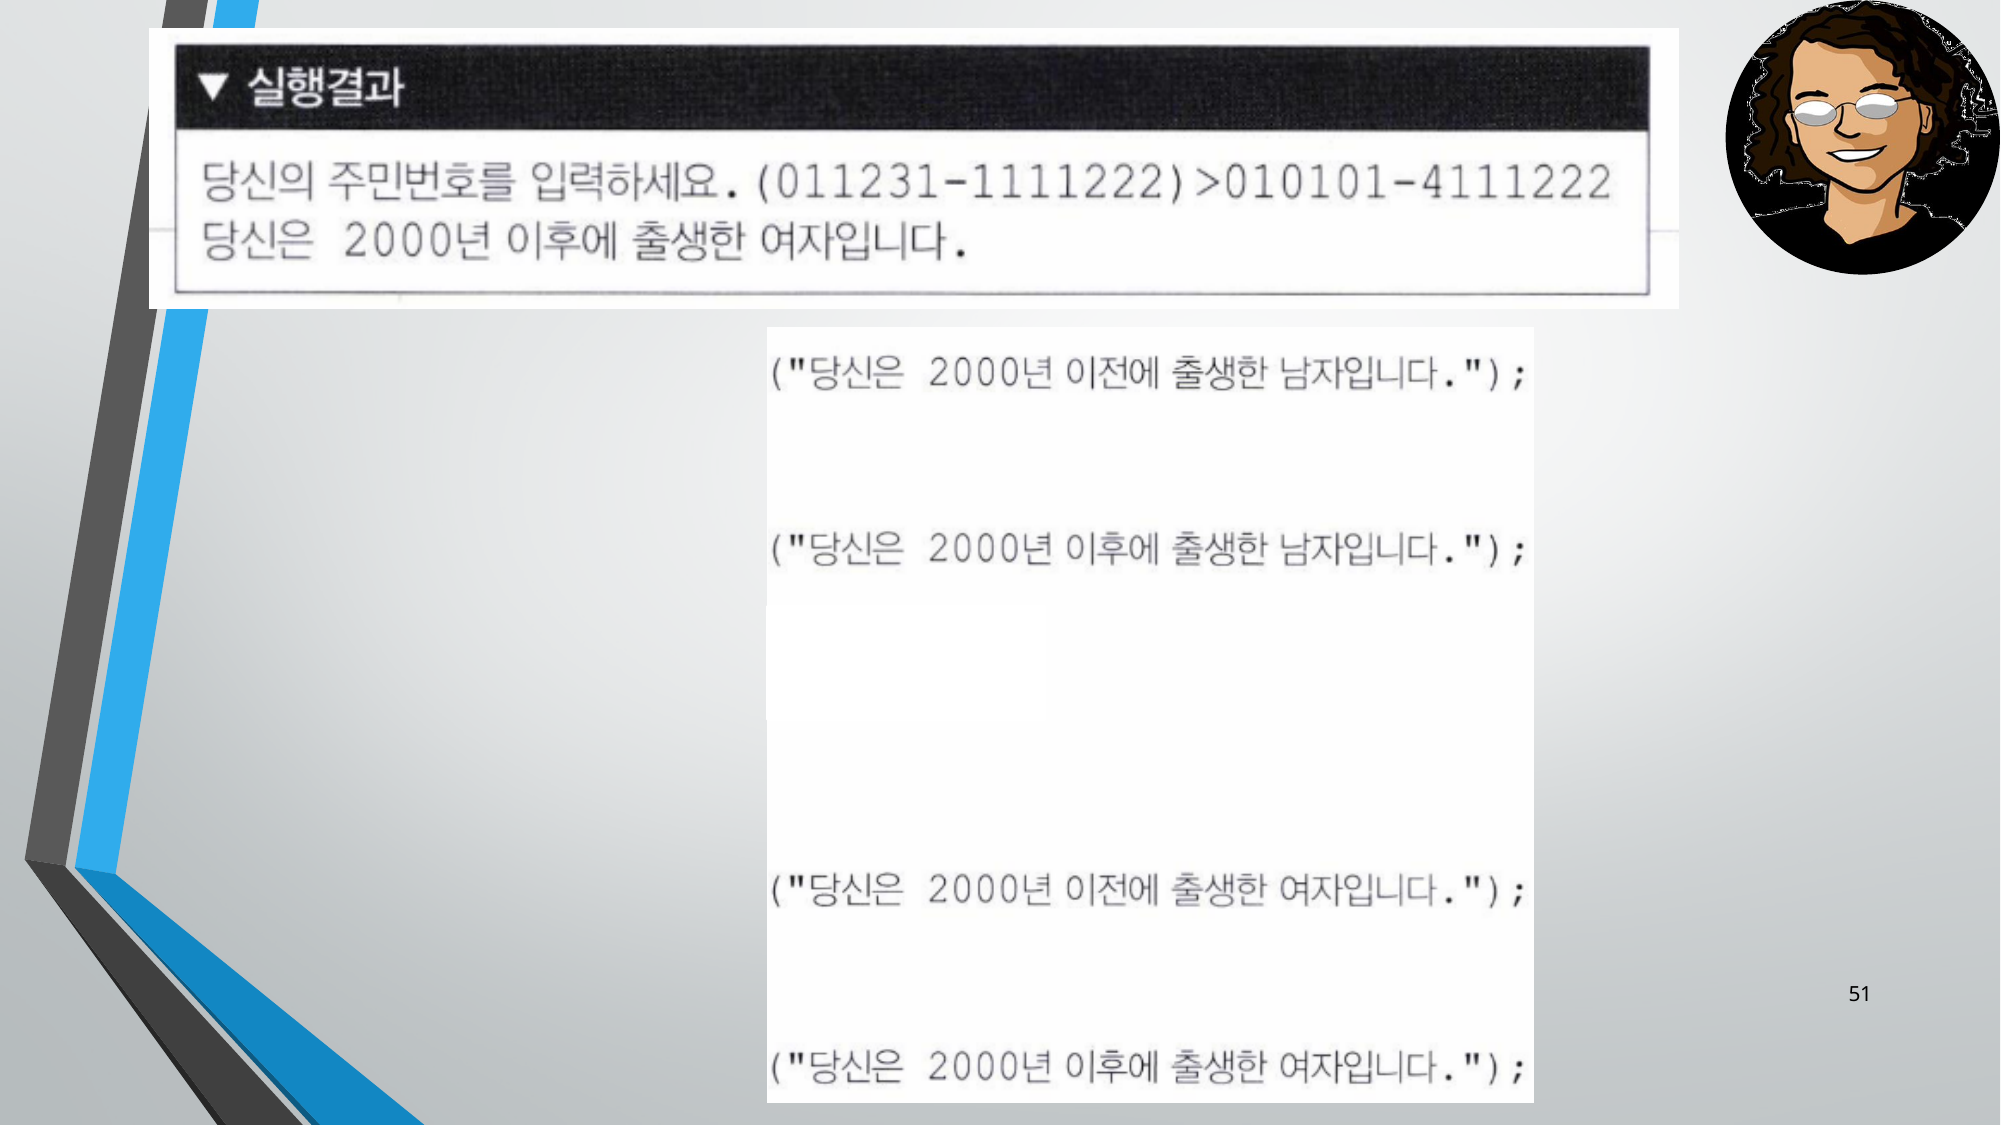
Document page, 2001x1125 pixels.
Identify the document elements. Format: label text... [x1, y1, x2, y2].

slide_number 50 [1796, 965, 1887, 1025]
picture [149, 28, 1679, 309]
picture [767, 327, 1534, 1103]
picture [1725, 0, 2000, 275]
